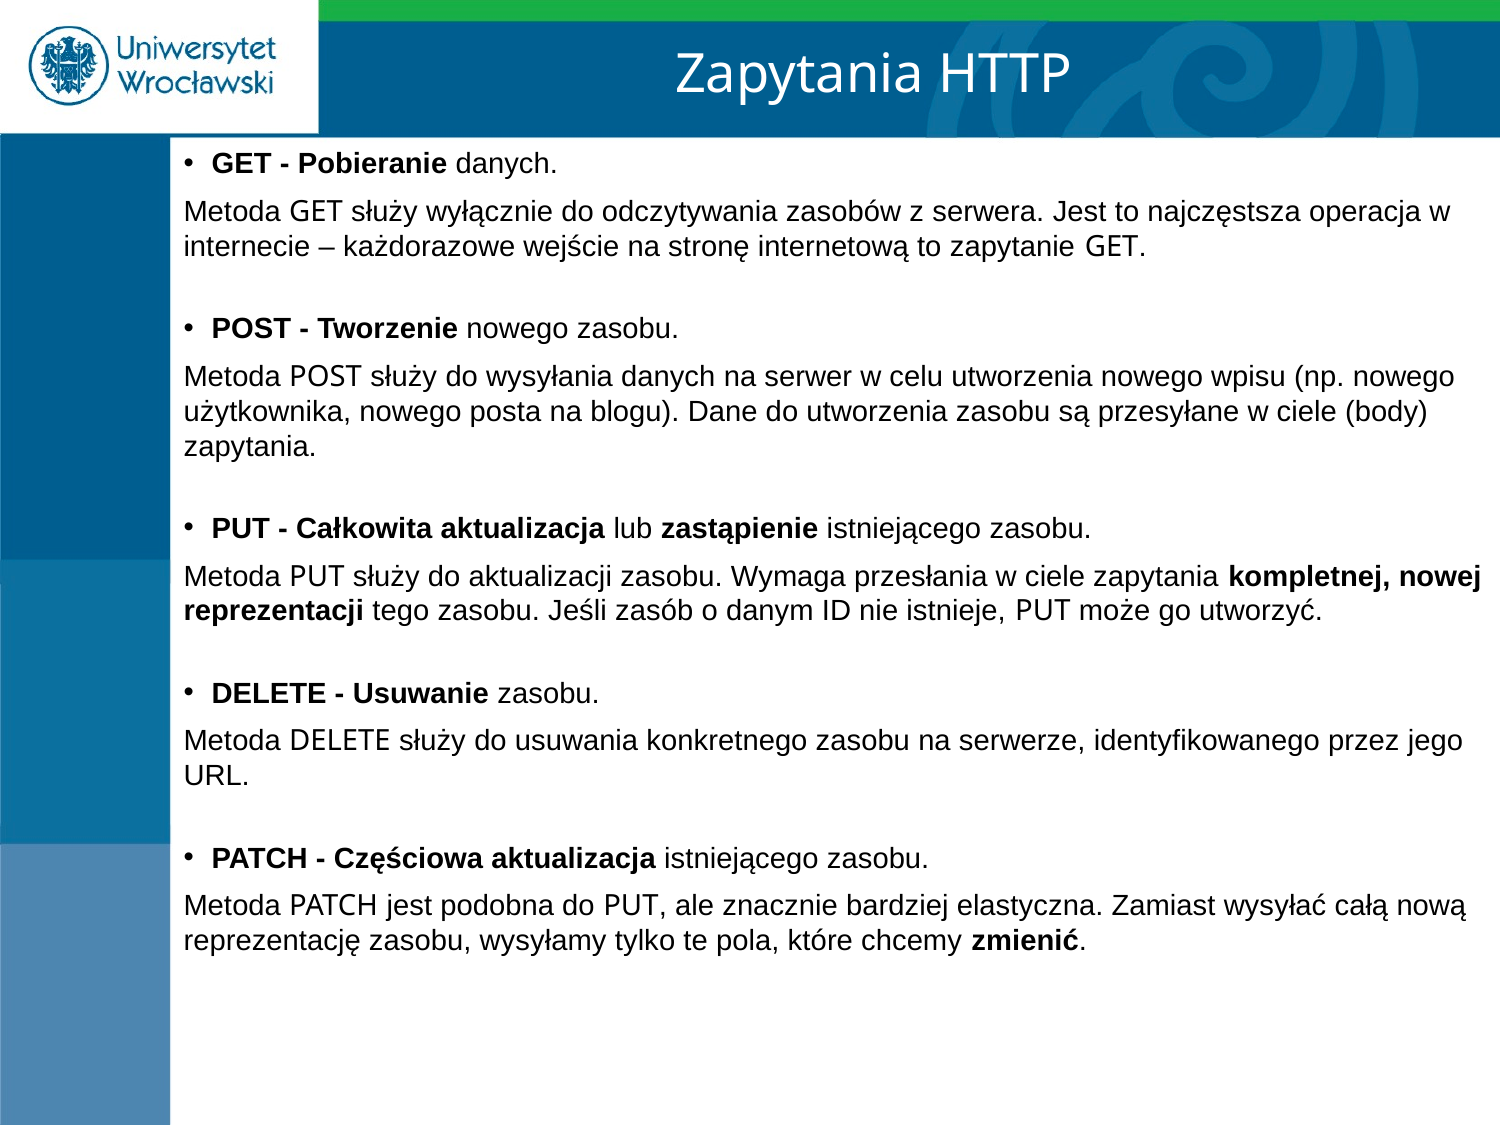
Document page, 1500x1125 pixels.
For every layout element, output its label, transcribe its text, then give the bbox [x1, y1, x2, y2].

text_box GET - Pobieranie danych. Metoda GET służy wyłącznie do odczytywania zasobów z serwera. Jest to najczęstsza operacja w internecie – każdorazowe wejście na stronę internetową to zapytanie GET. POST - Tworzenie nowego zasobu. Metoda POST służy do wysyłania danych na serwer w celu utworzenia nowego wpisu (np. nowego użytkownika, nowego posta na blogu). Dane do utworzenia zasobu są przesyłane w ciele (body) zapytania. PUT - Całkowita aktualizacja lub zastąpienie istniejącego zasobu. Metoda PUT służy do aktualizacji zasobu. Wymaga przesłania w ciele zapytania kompletnej, nowej reprezentacji tego zasobu. Jeśli zasób o danym ID nie istnieje, PUT może go utworzyć. DELETE - Usuwanie zasobu. Metoda DELETE służy do usuwania konkretnego zasobu na serwerze, identyfikowanego przez jego URL. PATCH - Częściowa aktualizacja istniejącego zasobu. Metoda PATCH jest podobna do PUT, ale znacznie bardziej elastyczna. Zamiast wysyłać całą nową reprezentację zasobu, wysyłamy tylko te pola, które chcemy zmienić. [168, 137, 1498, 964]
picture [0, 0, 1500, 134]
picture [0, 585, 6, 838]
picture [160, 140, 166, 545]
picture [0, 138, 1500, 1125]
text_box Zapytania HTTP [324, 30, 1424, 111]
